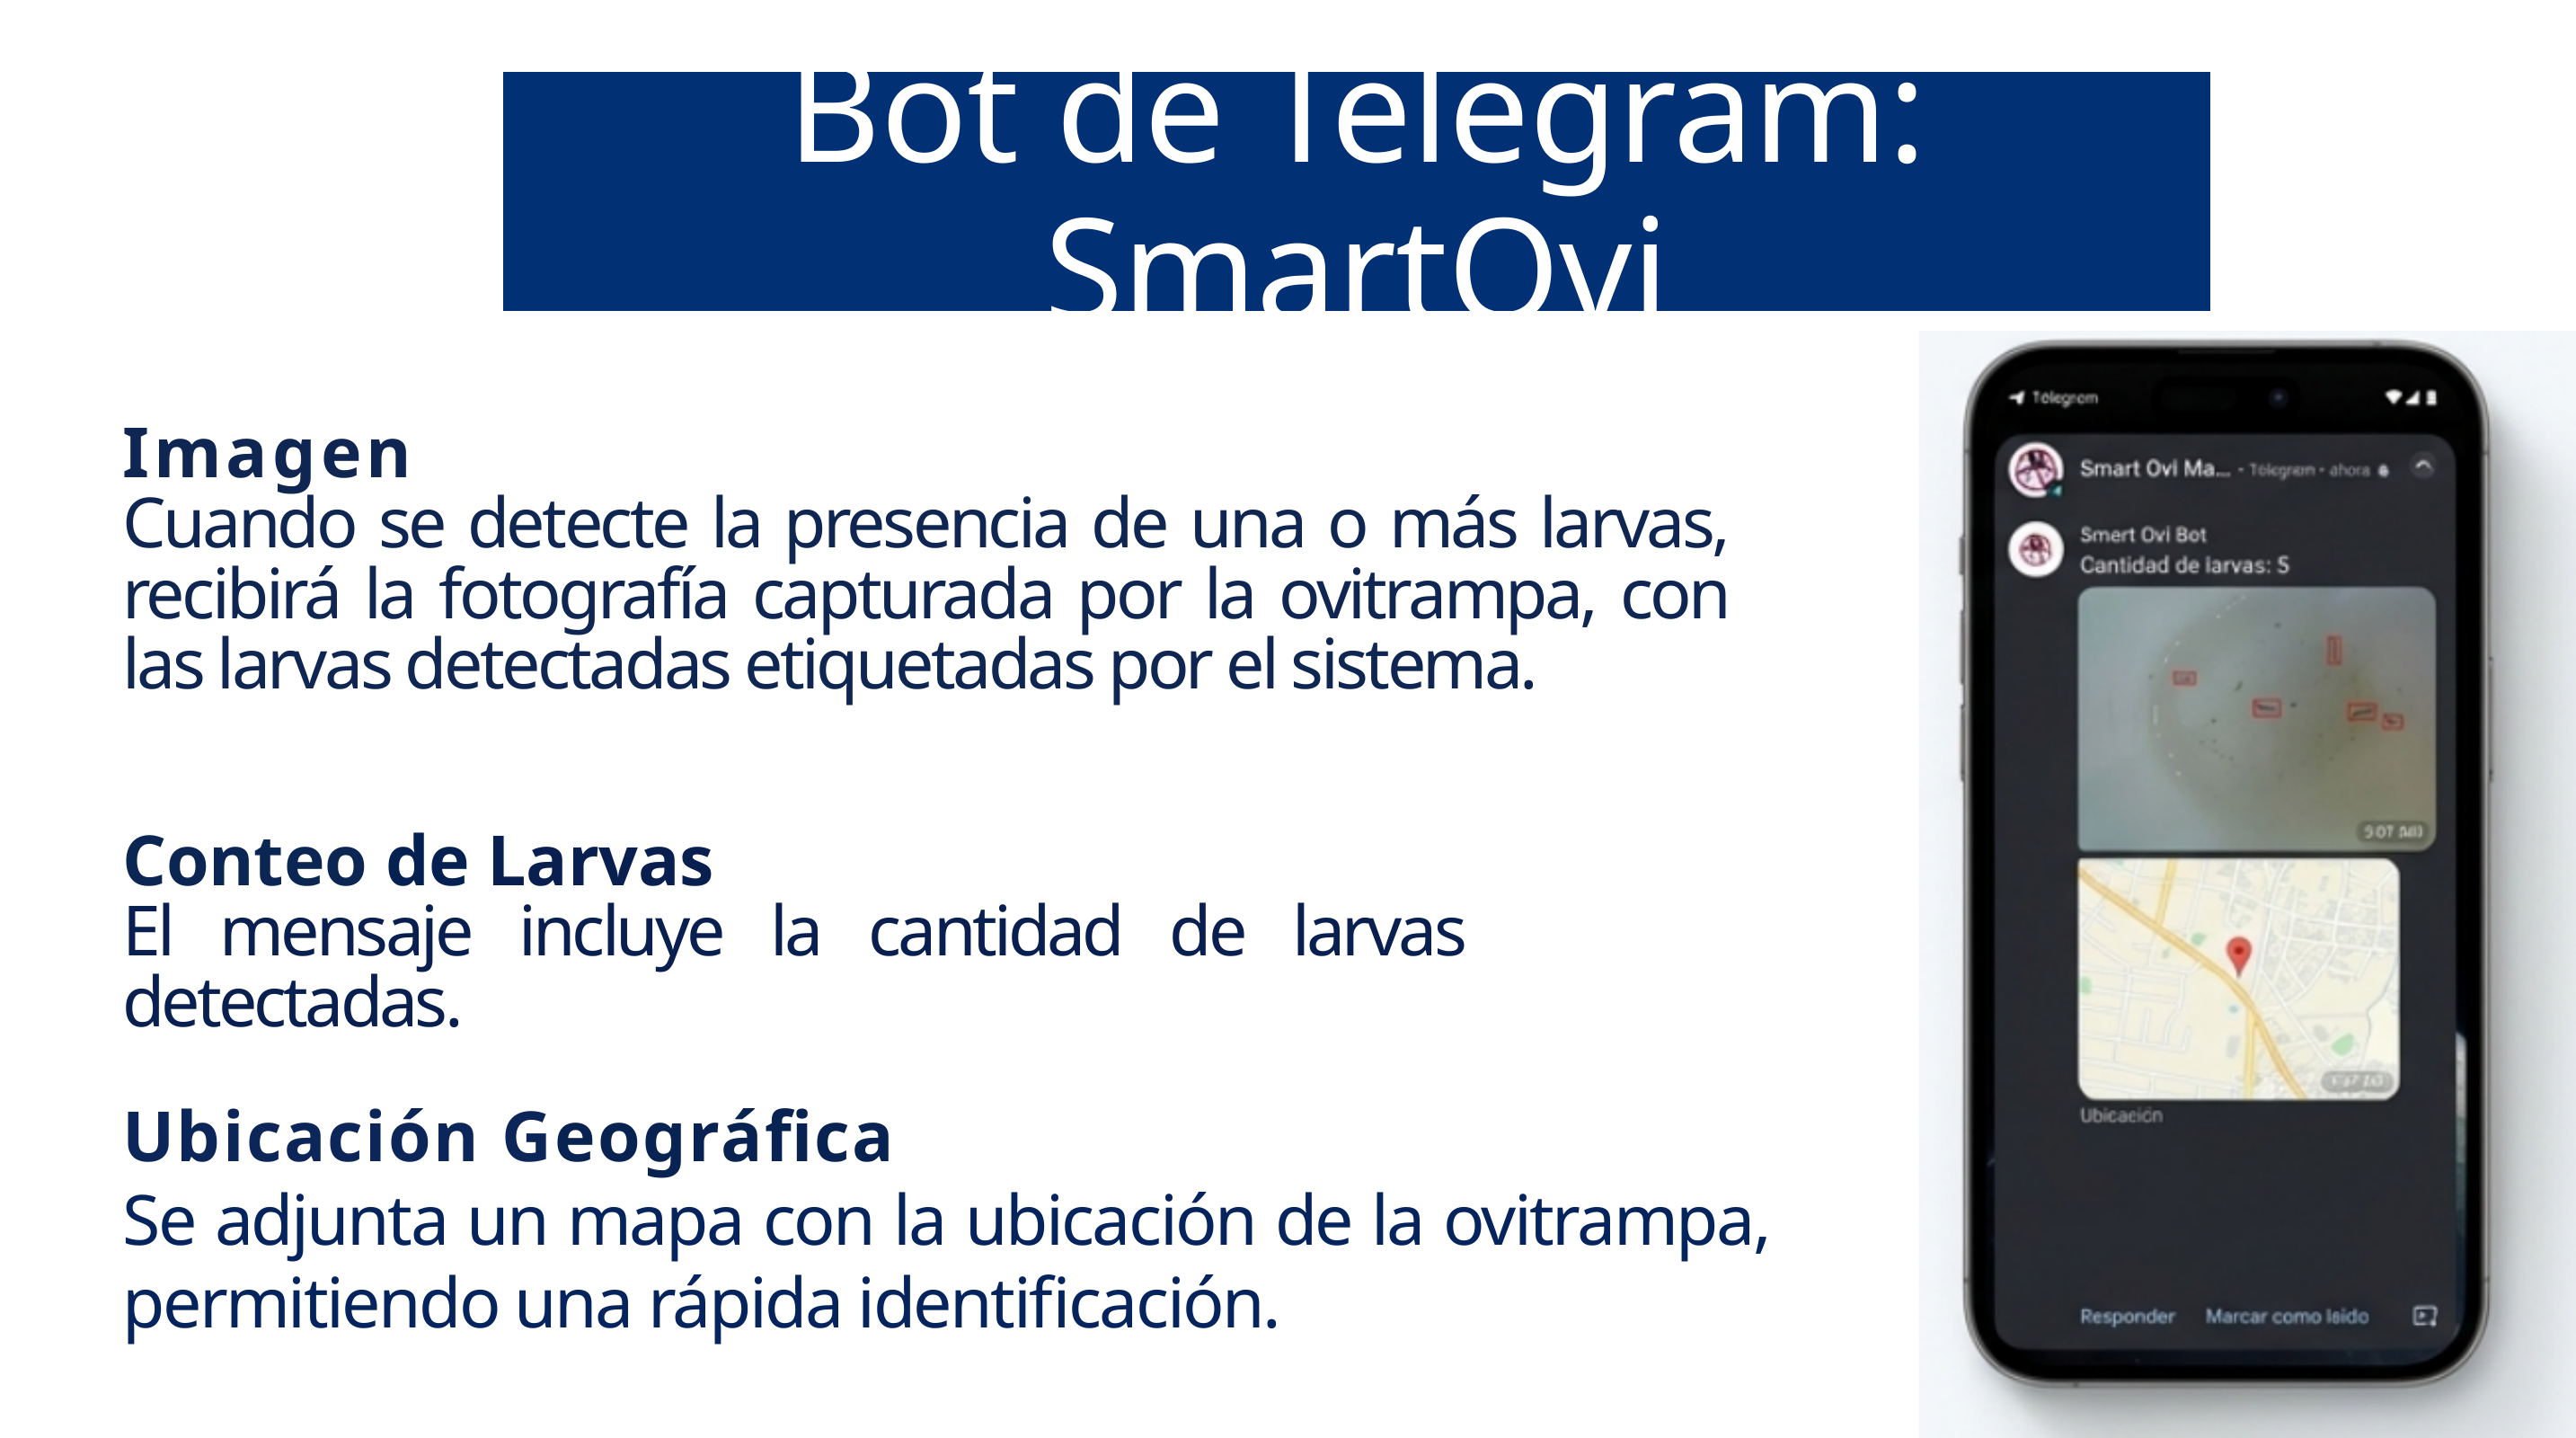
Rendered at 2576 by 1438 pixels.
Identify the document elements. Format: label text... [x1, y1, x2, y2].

text_box Imagen Cuando se detecte la presencia de una o más larvas, recibirá la fotografía capturada por la ovitrampa, con las larvas detectadas etiquetadas por el sistema. [122, 408, 1729, 704]
text_box Ubicación Geográfica Se adjunta un mapa con la ubicación de la ovitrampa, permitiendo una rápida identificación. [122, 1070, 1771, 1342]
text_box [1918, 331, 2576, 1438]
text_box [502, 71, 2211, 312]
text_box Conteo de Larvas El mensaje incluye la cantidad de larvas detectadas. [122, 816, 1465, 1041]
